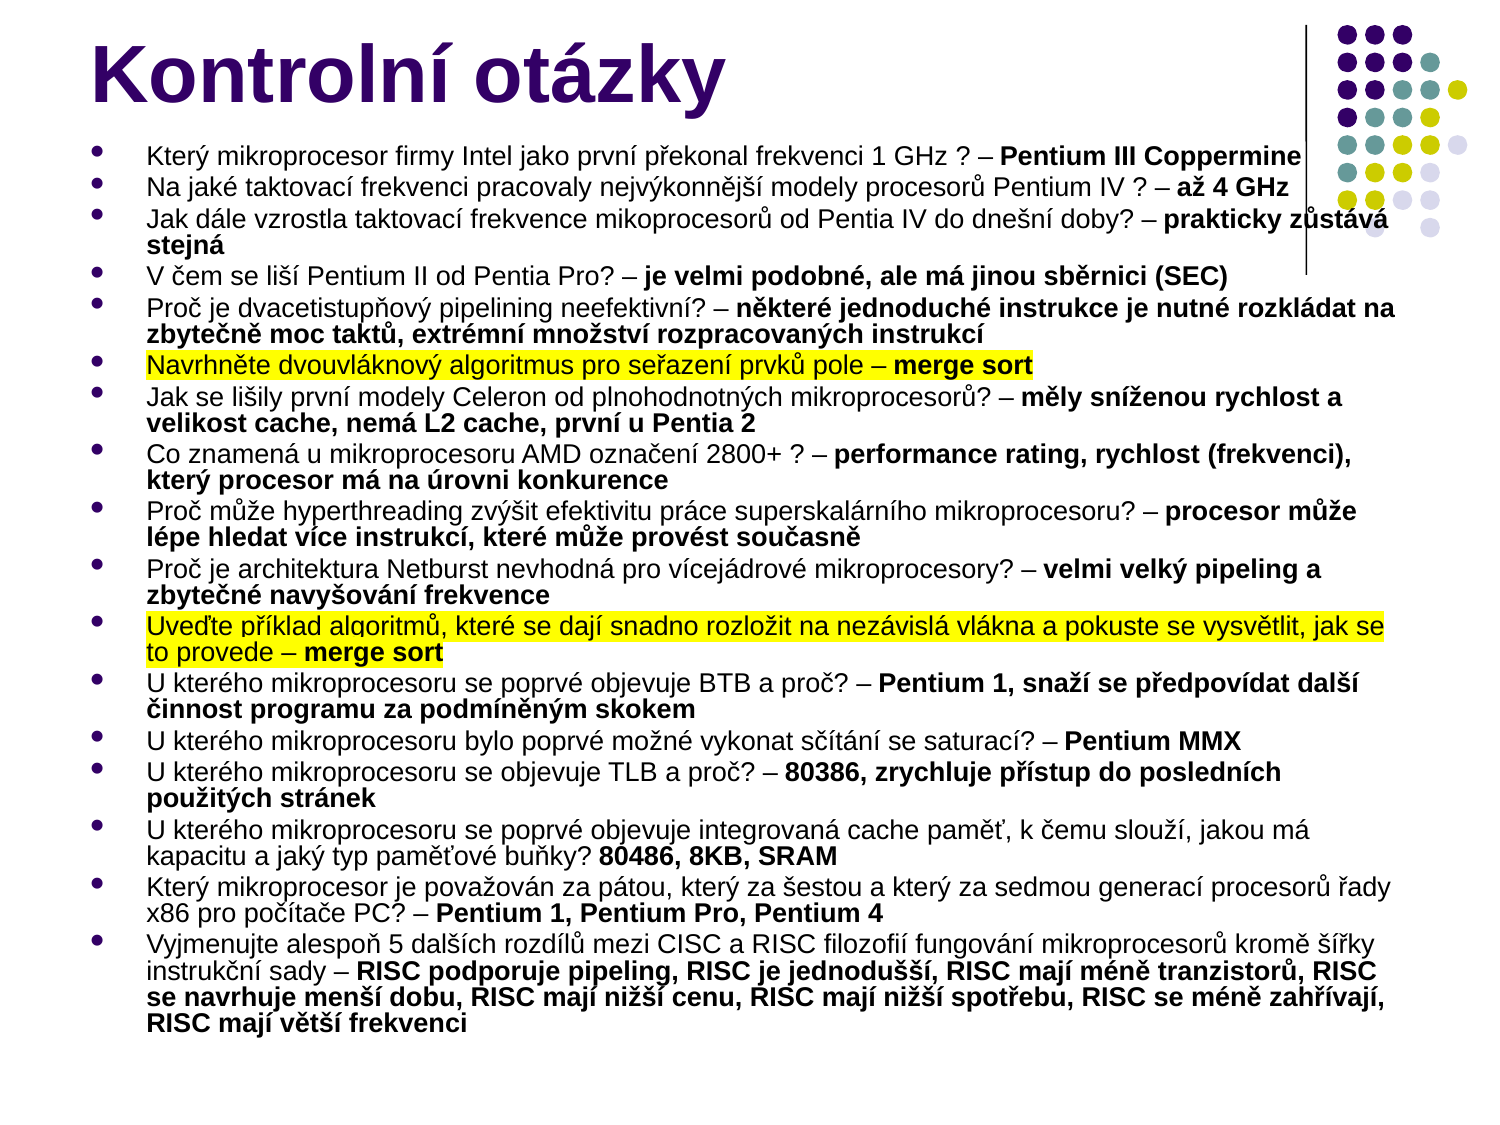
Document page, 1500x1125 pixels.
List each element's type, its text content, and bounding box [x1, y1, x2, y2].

list Který mikroprocesor firmy Intel jako první překonal frekvenci 1 GHz ? – Pentium III Coppermine Na jaké taktovací frekvenci pracovaly nejvýkonnější modely procesorů Pentium IV ? – až 4 GHz Jak dále vzrostla taktovací frekvence mikoprocesorů od Pentia IV do dnešní doby? – prakticky zůstává stejná V čem se liší Pentium II od Pentia Pro? – je velmi podobné, ale má jinou sběrnici (SEC) Proč je dvacetistupňový pipelining neefektivní? – některé jednoduché instrukce je nutné rozkládat na zbytečně moc taktů, extrémní množství rozpracovaných instrukcí Navrhněte dvouvláknový algoritmus pro seřazení prvků pole – merge sort Jak se lišily první modely Celeron od plnohodnotných mikroprocesorů? – měly sníženou rychlost a velikost cache, nemá L2 cache, první u Pentia 2 Co znamená u mikroprocesoru AMD označení 2800+ ? – performance rating, rychlost (frekvenci), který procesor má na úrovni konkurence Proč může hyperthreading zvýšit efektivitu práce superskalárního mikroprocesoru? – procesor může lépe hledat více instrukcí, které může provést současně Proč je architektura Netburst nevhodná pro vícejádrové mikroprocesory? – velmi velký pipeling a zbytečné navyšování frekvence Uveďte příklad algoritmů, které se dají snadno rozložit na nezávislá vlákna a pokuste se vysvětlit, jak se to provede – merge sort U kterého mikroprocesoru se poprvé objevuje BTB a proč? – Pentium 1, snaží se předpovídat další činnost programu za podmíněným skokem U kterého mikroprocesoru bylo poprvé možné vykonat sčítání se saturací? – Pentium MMX U kterého mikroprocesoru se objevuje TLB a proč? – 80386, zrychluje přístup do posledních použitých stránek U kterého mikroprocesoru se poprvé objevuje integrovaná cache paměť, k čemu slouží, jakou má kapacitu a jaký typ paměťové buňky? 80486, 8KB, SRAM Který mikroprocesor je považován za pátou, který za šestou a který za sedmou generací procesorů řady x86 pro počítače PC? – Pentium 1, Pentium Pro, Pentium 4 Vyjmenujte alespoň 5 dalších rozdílů mezi CISC a RISC filozofií fungování mikroprocesorů kromě šířky instrukční sady – RISC podporuje pipeling, RISC je jednodušší, RISC mají méně tranzistorů, RISC se navrhuje menší dobu, RISC mají nižší cenu, RISC mají nižší spotřebu, RISC se méně zahřívají, RISC mají větší frekvenci [75, 137, 1425, 861]
title Kontrolní otázky [75, 30, 1313, 127]
